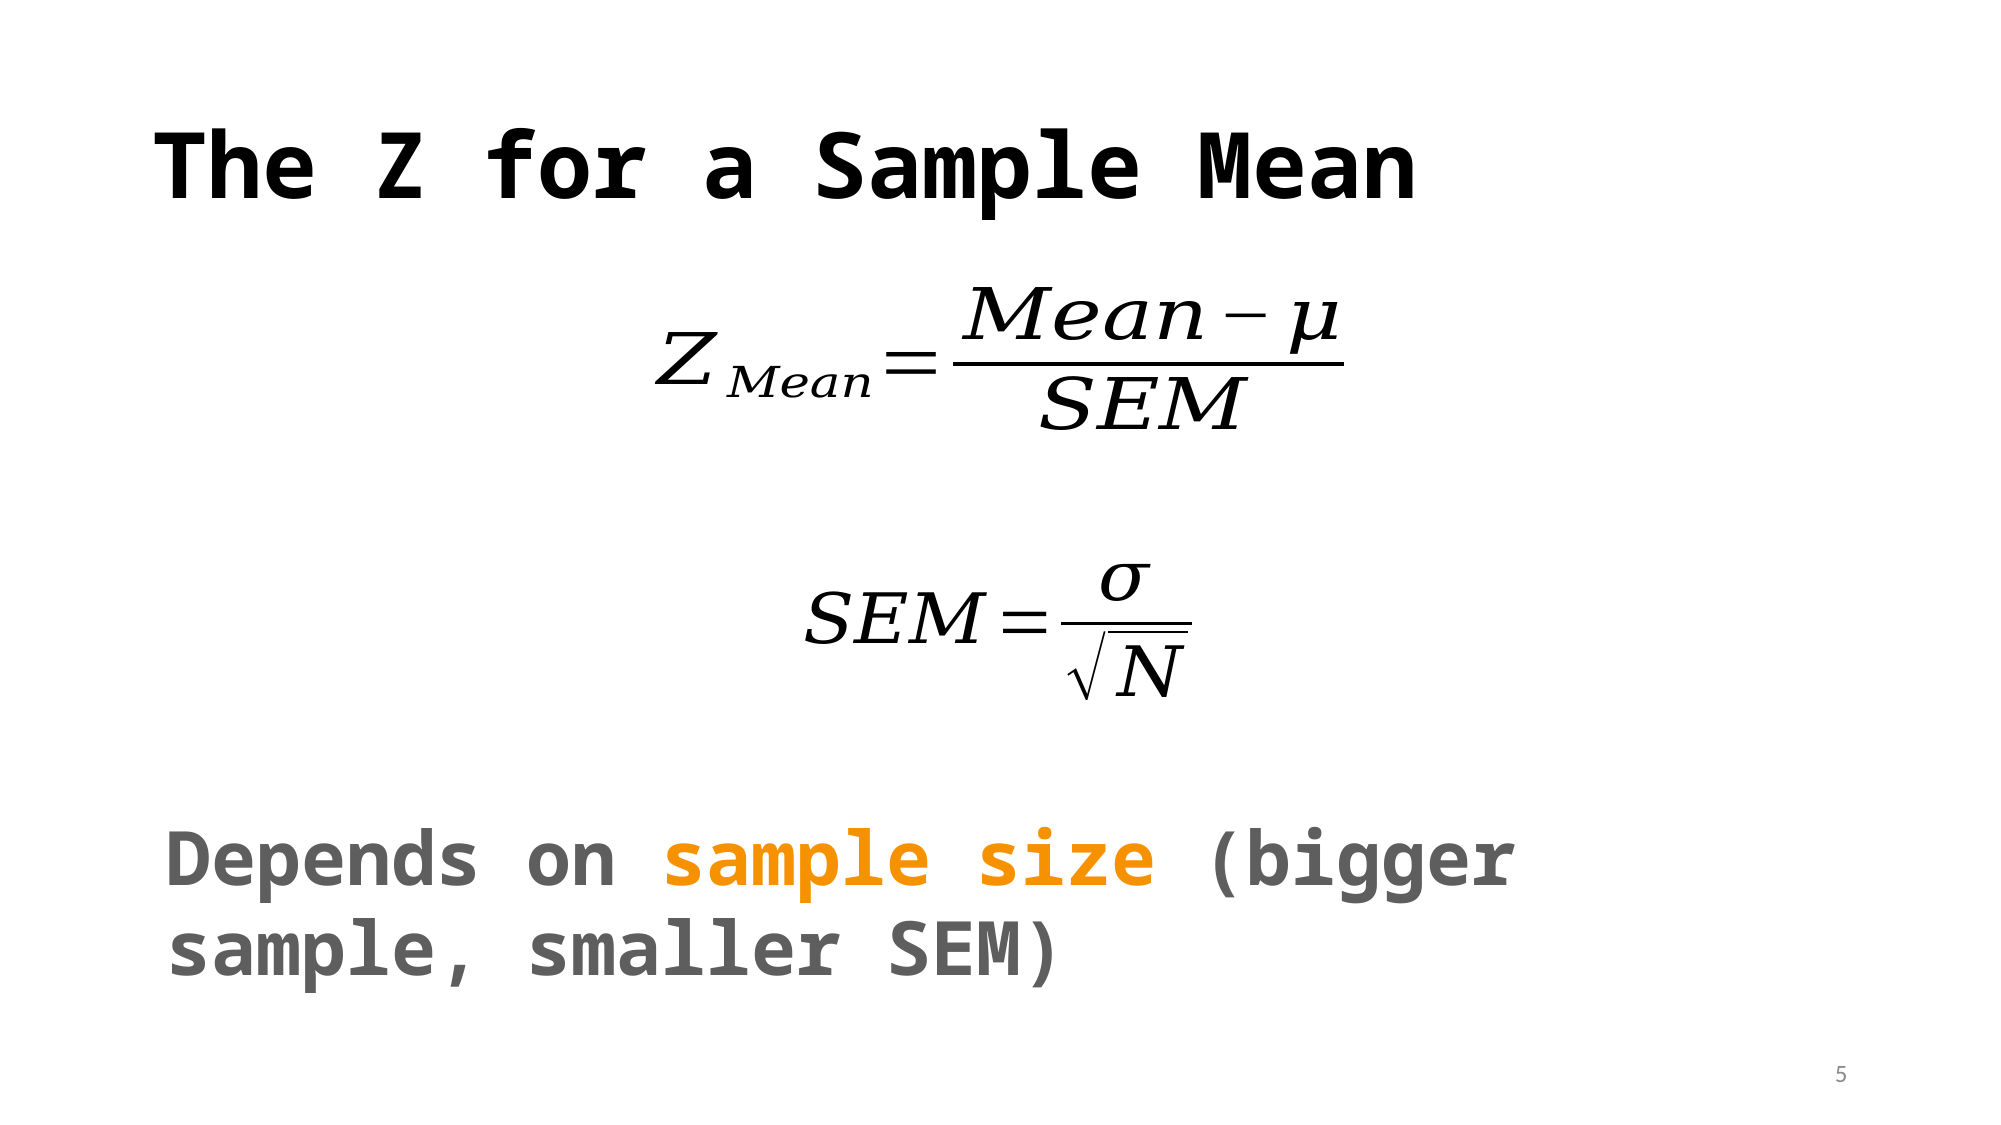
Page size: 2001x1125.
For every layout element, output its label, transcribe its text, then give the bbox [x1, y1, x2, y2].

text_box Depends on sample size (bigger sample, smaller SEM) [152, 803, 1863, 998]
title The Z for a Sample Mean [137, 59, 1863, 278]
slide_number 5 [1412, 1042, 1863, 1103]
